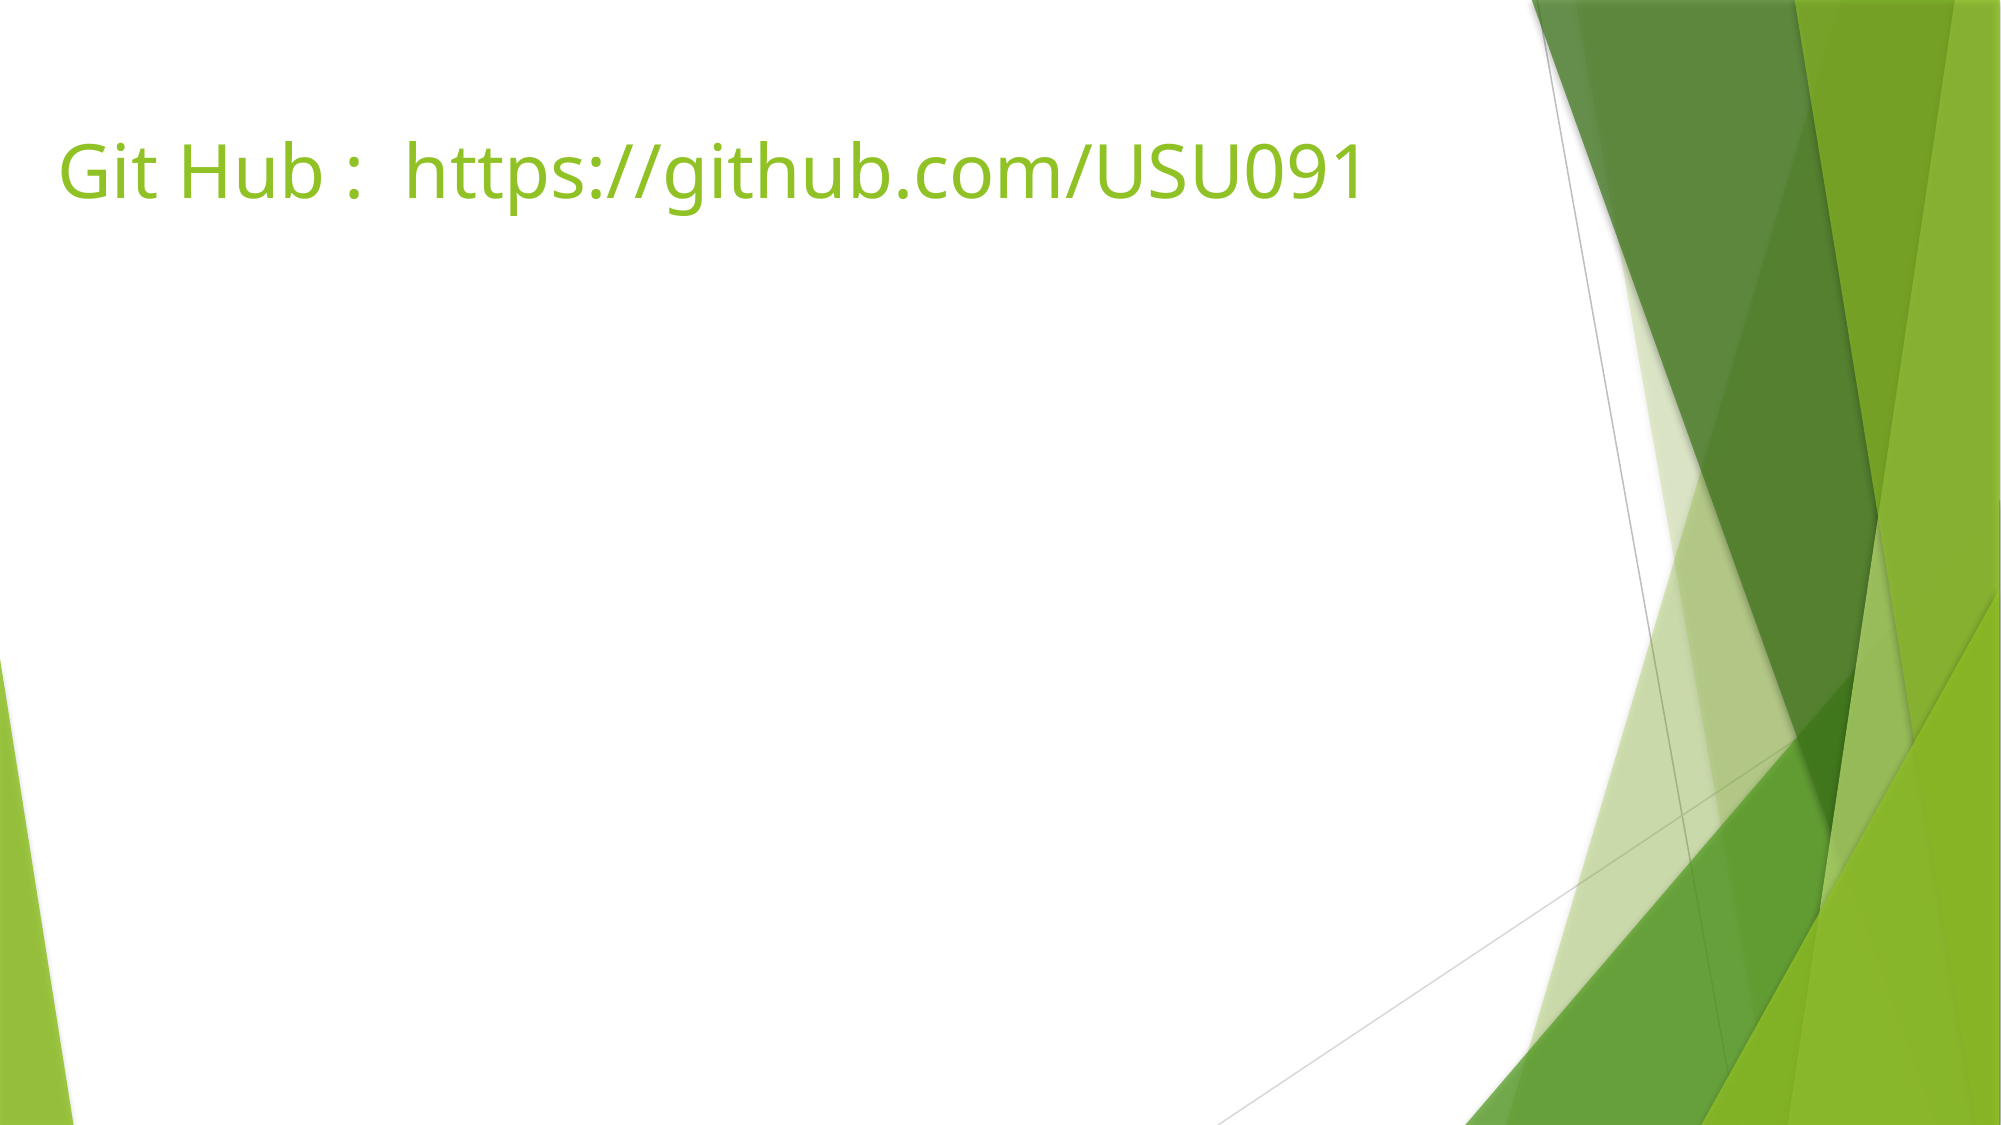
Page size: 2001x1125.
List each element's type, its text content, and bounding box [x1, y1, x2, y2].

title Git Hub : https://github.com/USU091 [42, 115, 1453, 333]
